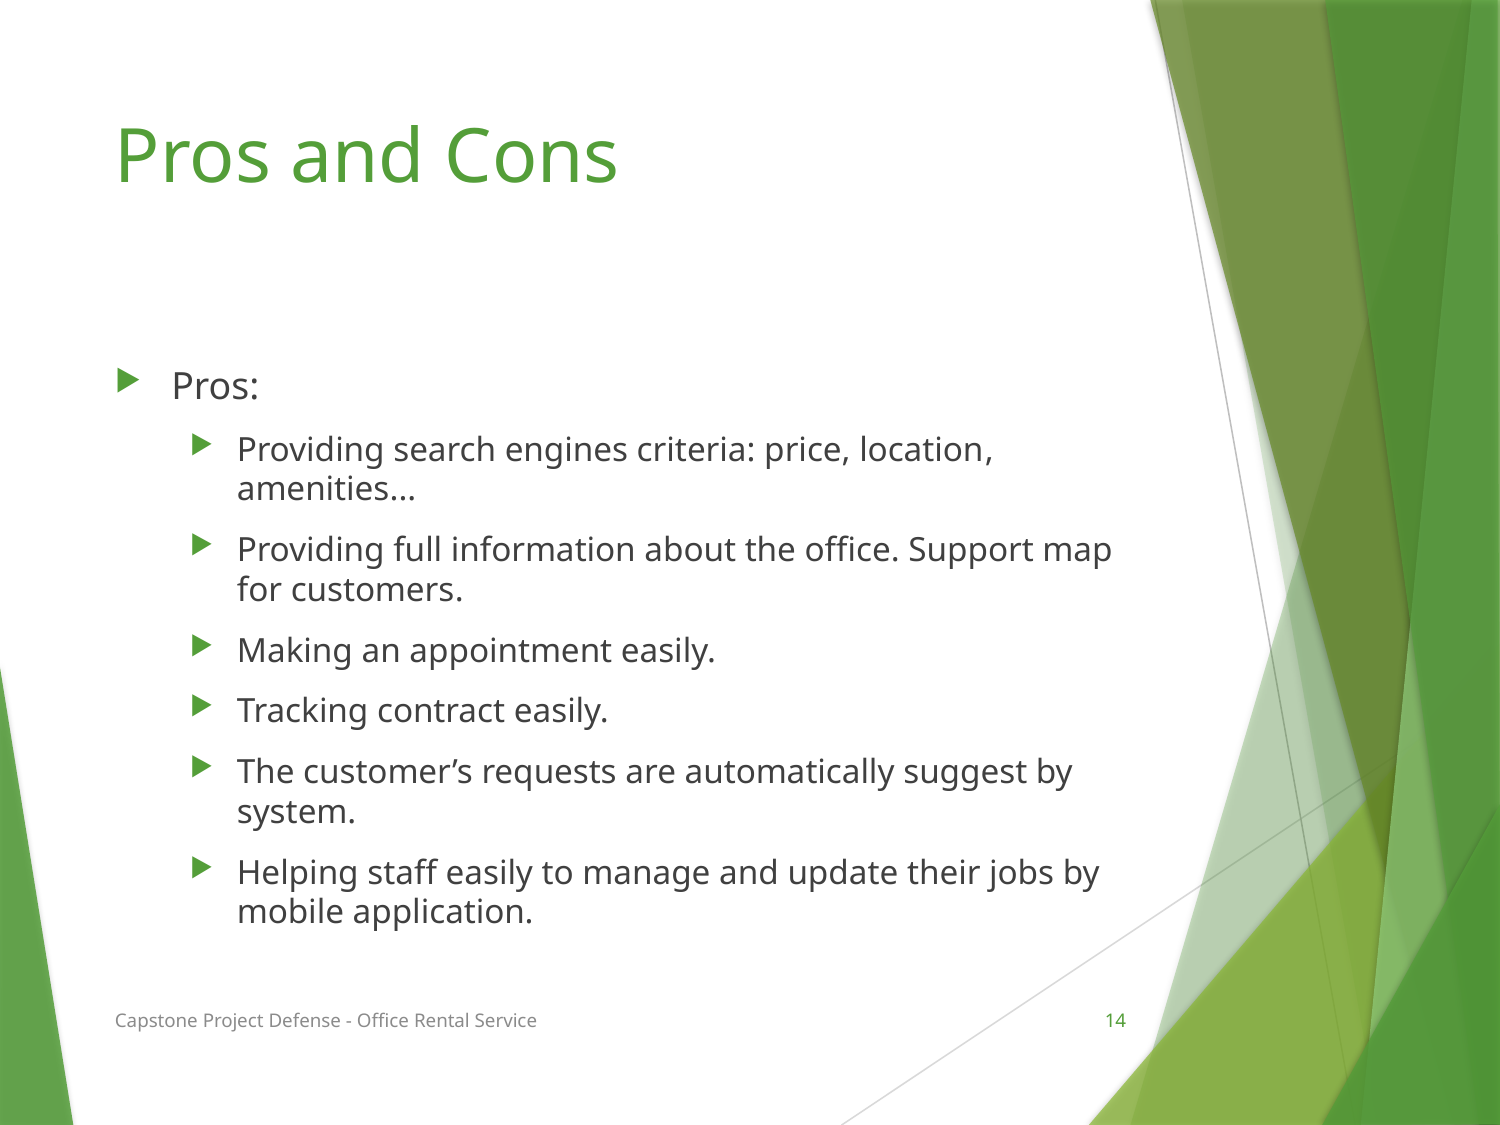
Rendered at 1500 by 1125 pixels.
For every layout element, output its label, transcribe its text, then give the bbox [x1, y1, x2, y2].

footer Capstone Project Defense - Office Rental Service [99, 991, 859, 1051]
list Pros: Providing search engines criteria: price, location, amenities... Providing full information about the office. Support map for customers. Making an appointment easily. Tracking contract easily. The customer’s requests are automatically suggest by system. Helping staff easily to manage and update their jobs by mobile application. [99, 354, 1142, 992]
title Pros and Cons [99, 99, 1142, 317]
slide_number 14 [1057, 991, 1142, 1051]
